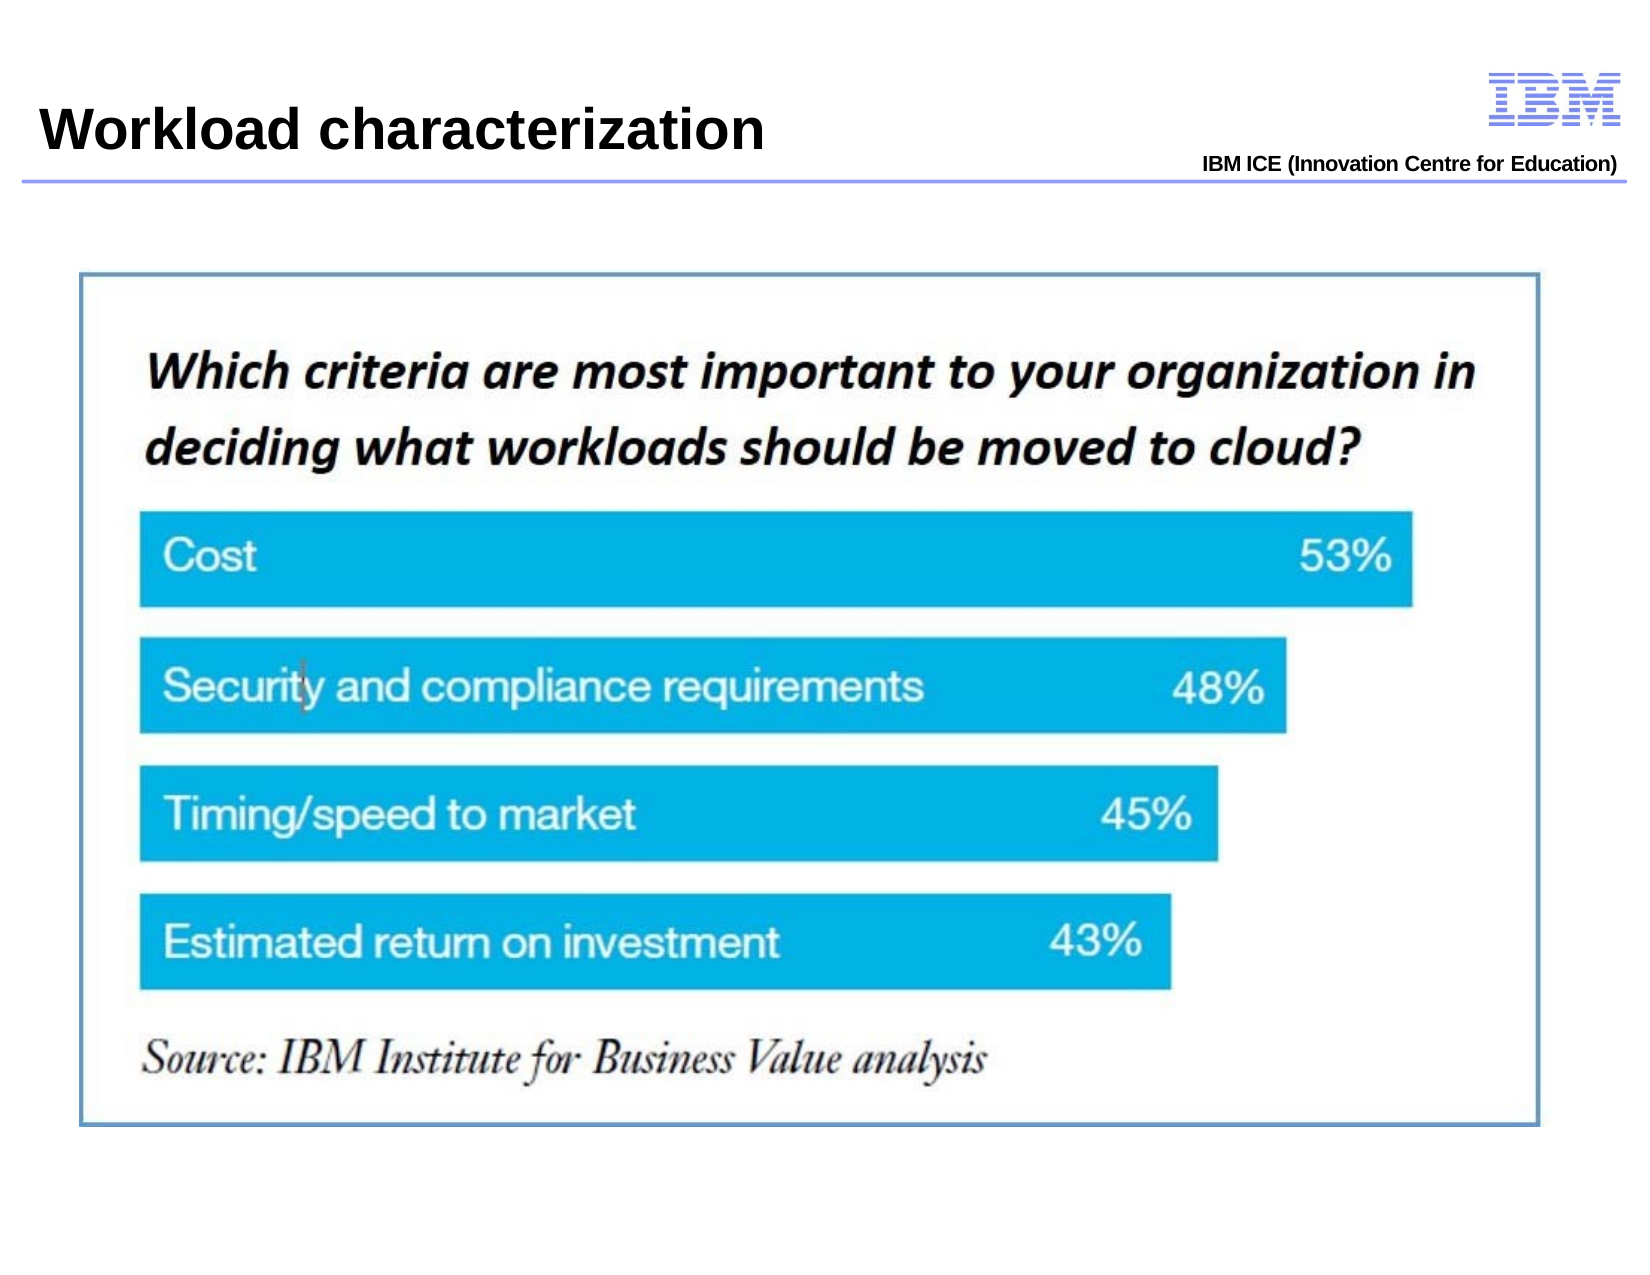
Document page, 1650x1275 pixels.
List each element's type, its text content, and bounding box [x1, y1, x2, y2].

picture [1488, 71, 1621, 126]
text_box IBM ICE (Innovation Centre for Education) [1200, 147, 1624, 176]
text_box [21, 179, 37, 184]
text_box [771, 179, 1627, 184]
text_box [79, 268, 1551, 1127]
title Workload characterization [37, 89, 771, 305]
